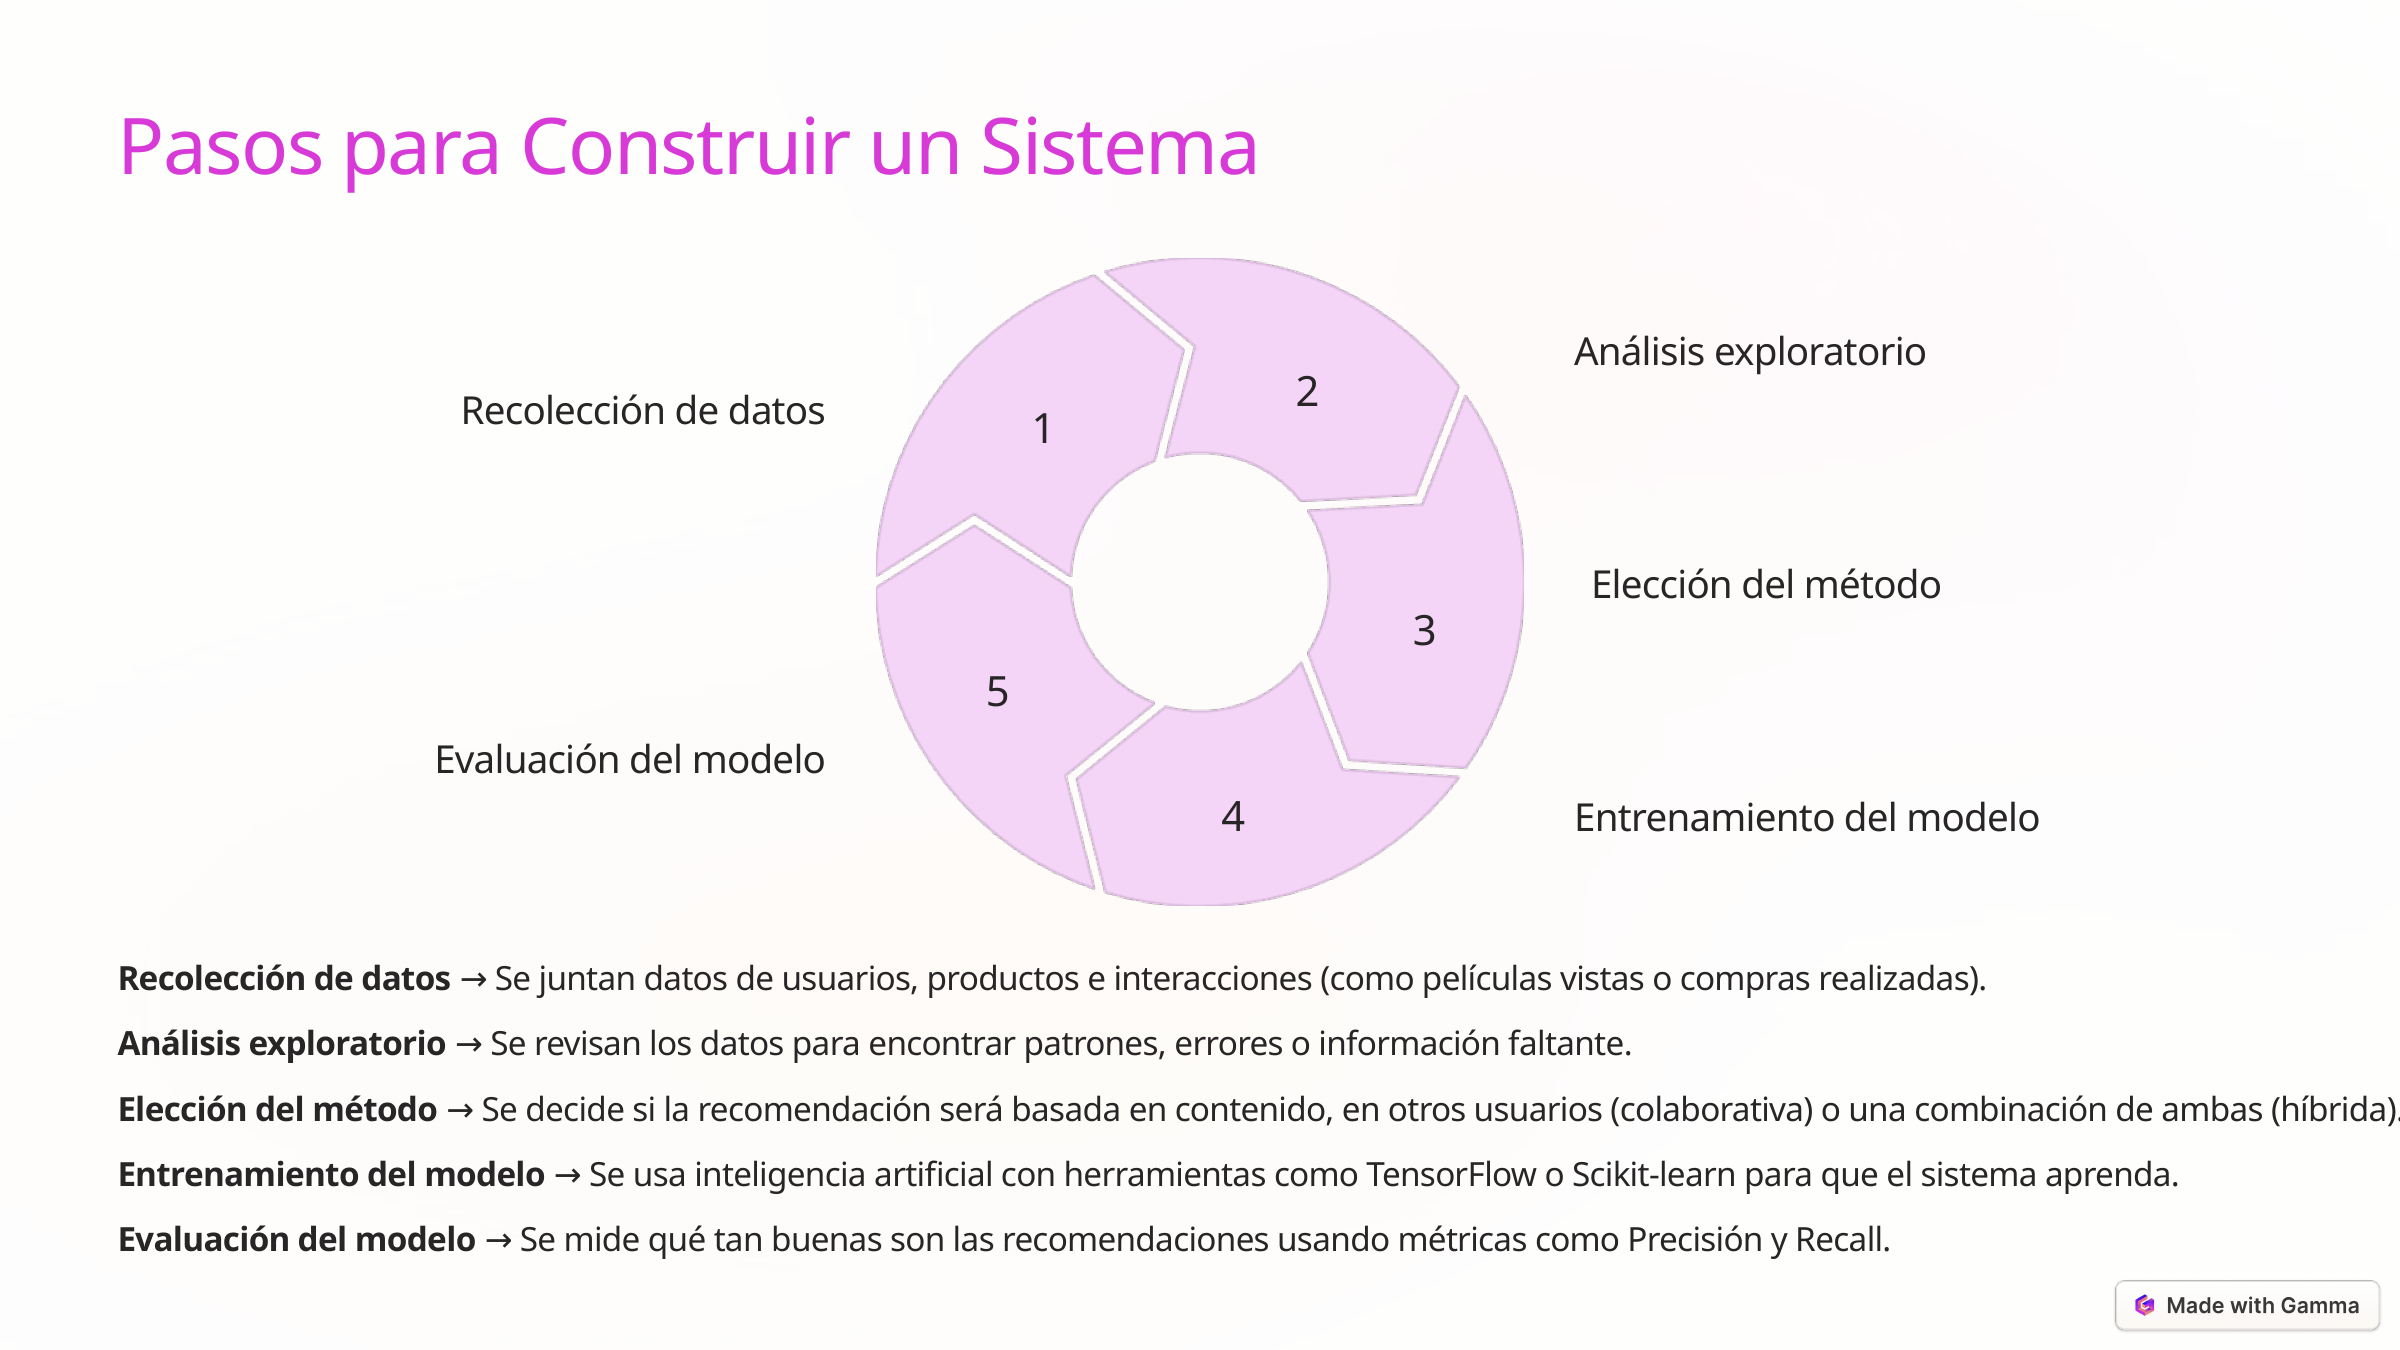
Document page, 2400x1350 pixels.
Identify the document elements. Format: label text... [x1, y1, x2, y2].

text_box Entrenamiento del modelo [1574, 789, 2033, 840]
text_box Análisis exploratorio → Se revisan los datos para encontrar patrones, errores o información faltante. [117, 1009, 2283, 1063]
text_box Pasos para Construir un Sistema [117, 92, 1225, 191]
text_box Evaluación del modelo [430, 731, 826, 782]
text_box Elección del método → Se decide si la recomendación será basada en contenido, en otros usuarios (colaborativa) o una combinación de ambas (híbrida). [117, 1074, 2283, 1129]
text_box Evaluación del modelo → Se mide qué tan buenas son las recomendaciones usando métricas como Precisión y Recall. [117, 1205, 2283, 1260]
picture [2106, 1271, 2389, 1339]
text_box Recolección de datos [430, 382, 826, 433]
text_box Análisis exploratorio [1574, 324, 1970, 374]
picture [876, 258, 1524, 906]
text_box Entrenamiento del modelo → Se usa inteligencia artificial con herramientas como TensorFlow o Scikit-learn para que el sistema aprenda. [117, 1139, 2283, 1194]
text_box Recolección de datos → Se juntan datos de usuarios, productos e interacciones (como películas vistas o compras realizadas). [117, 943, 2283, 998]
text_box Elección del método [1591, 557, 1986, 607]
